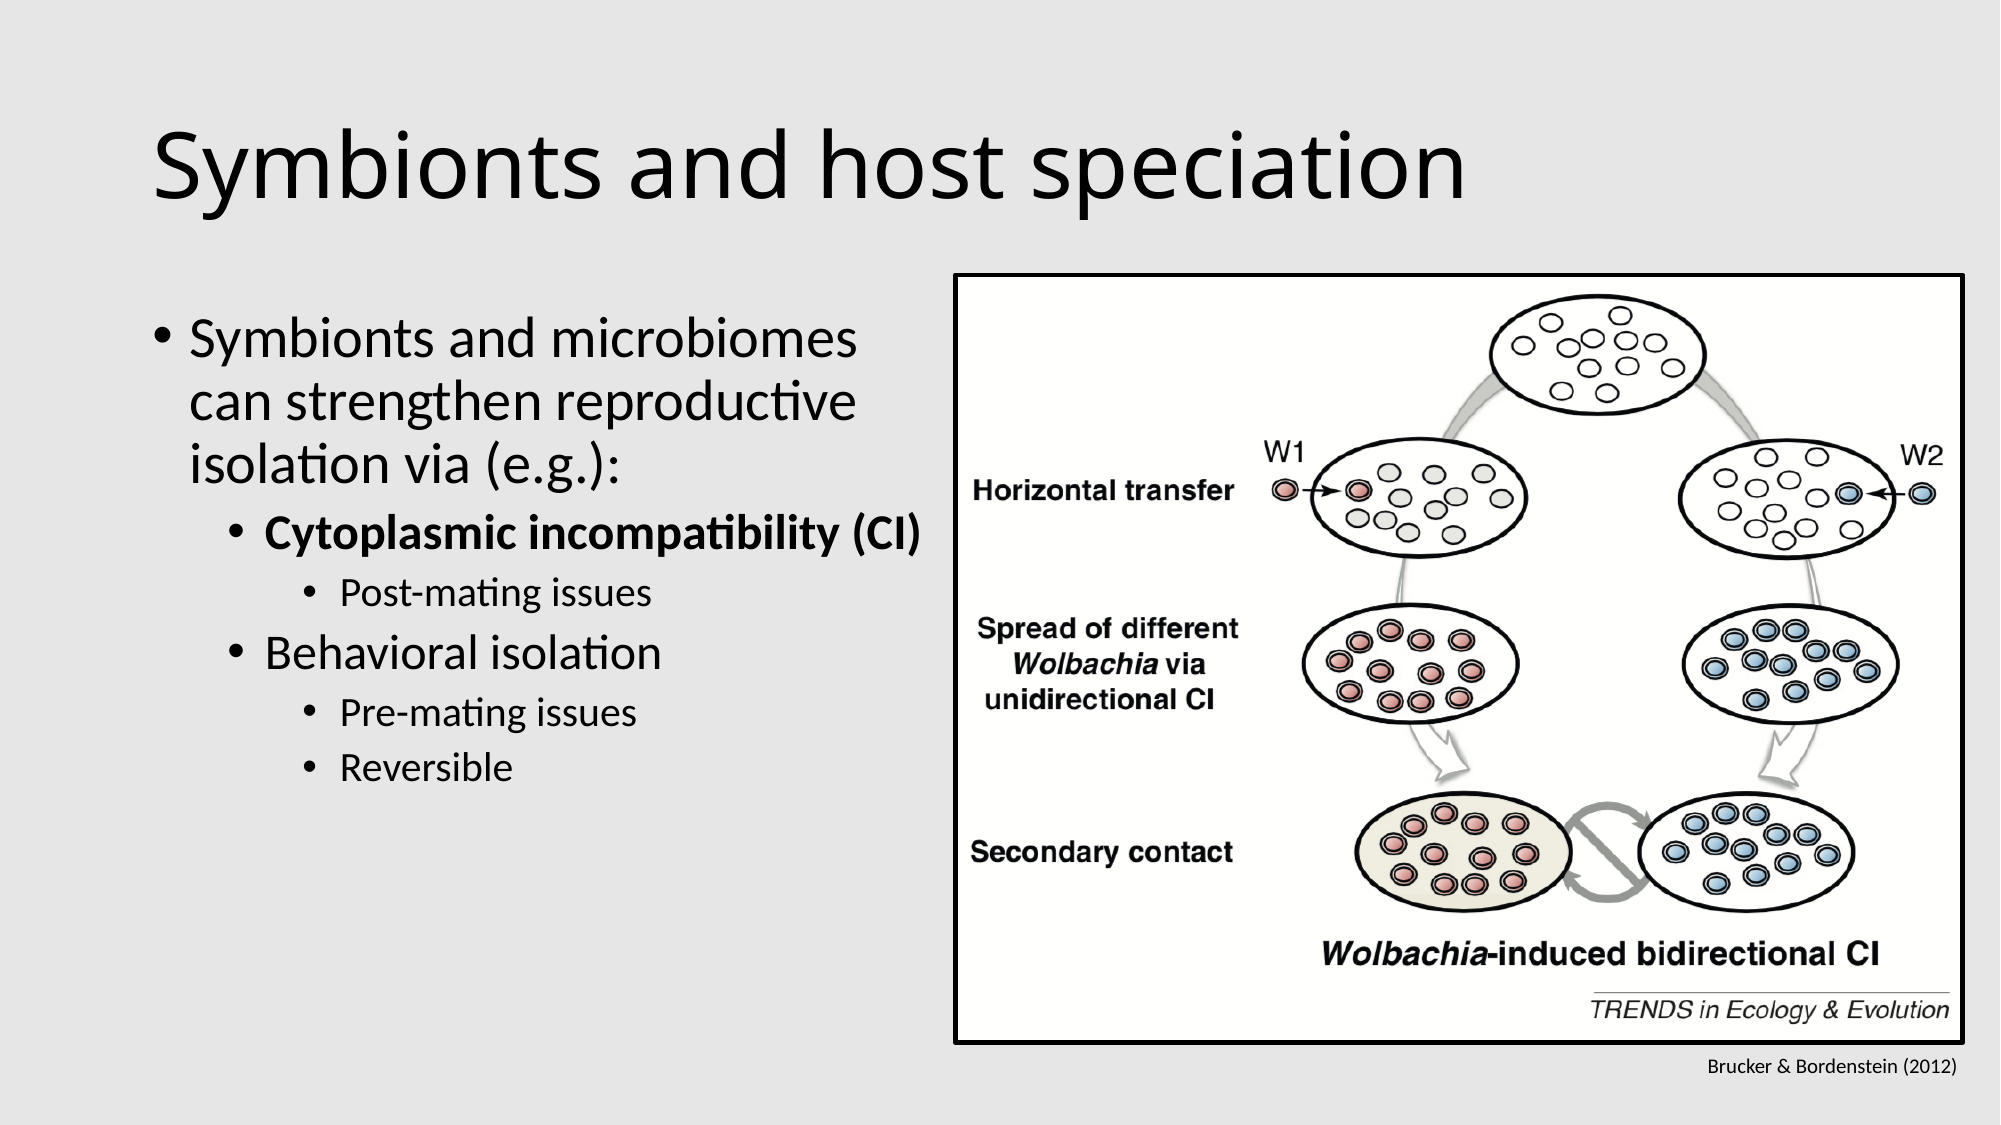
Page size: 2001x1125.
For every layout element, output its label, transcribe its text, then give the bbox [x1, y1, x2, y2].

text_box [957, 277, 2000, 1086]
list Symbionts and microbiomes can strengthen reproductive isolation via (e.g.): Cytoplasmic incompatibility (CI) Post-mating issues Behavioral isolation Pre-mating issues Reversible [137, 299, 950, 1014]
title Symbionts and host speciation [137, 59, 1863, 278]
